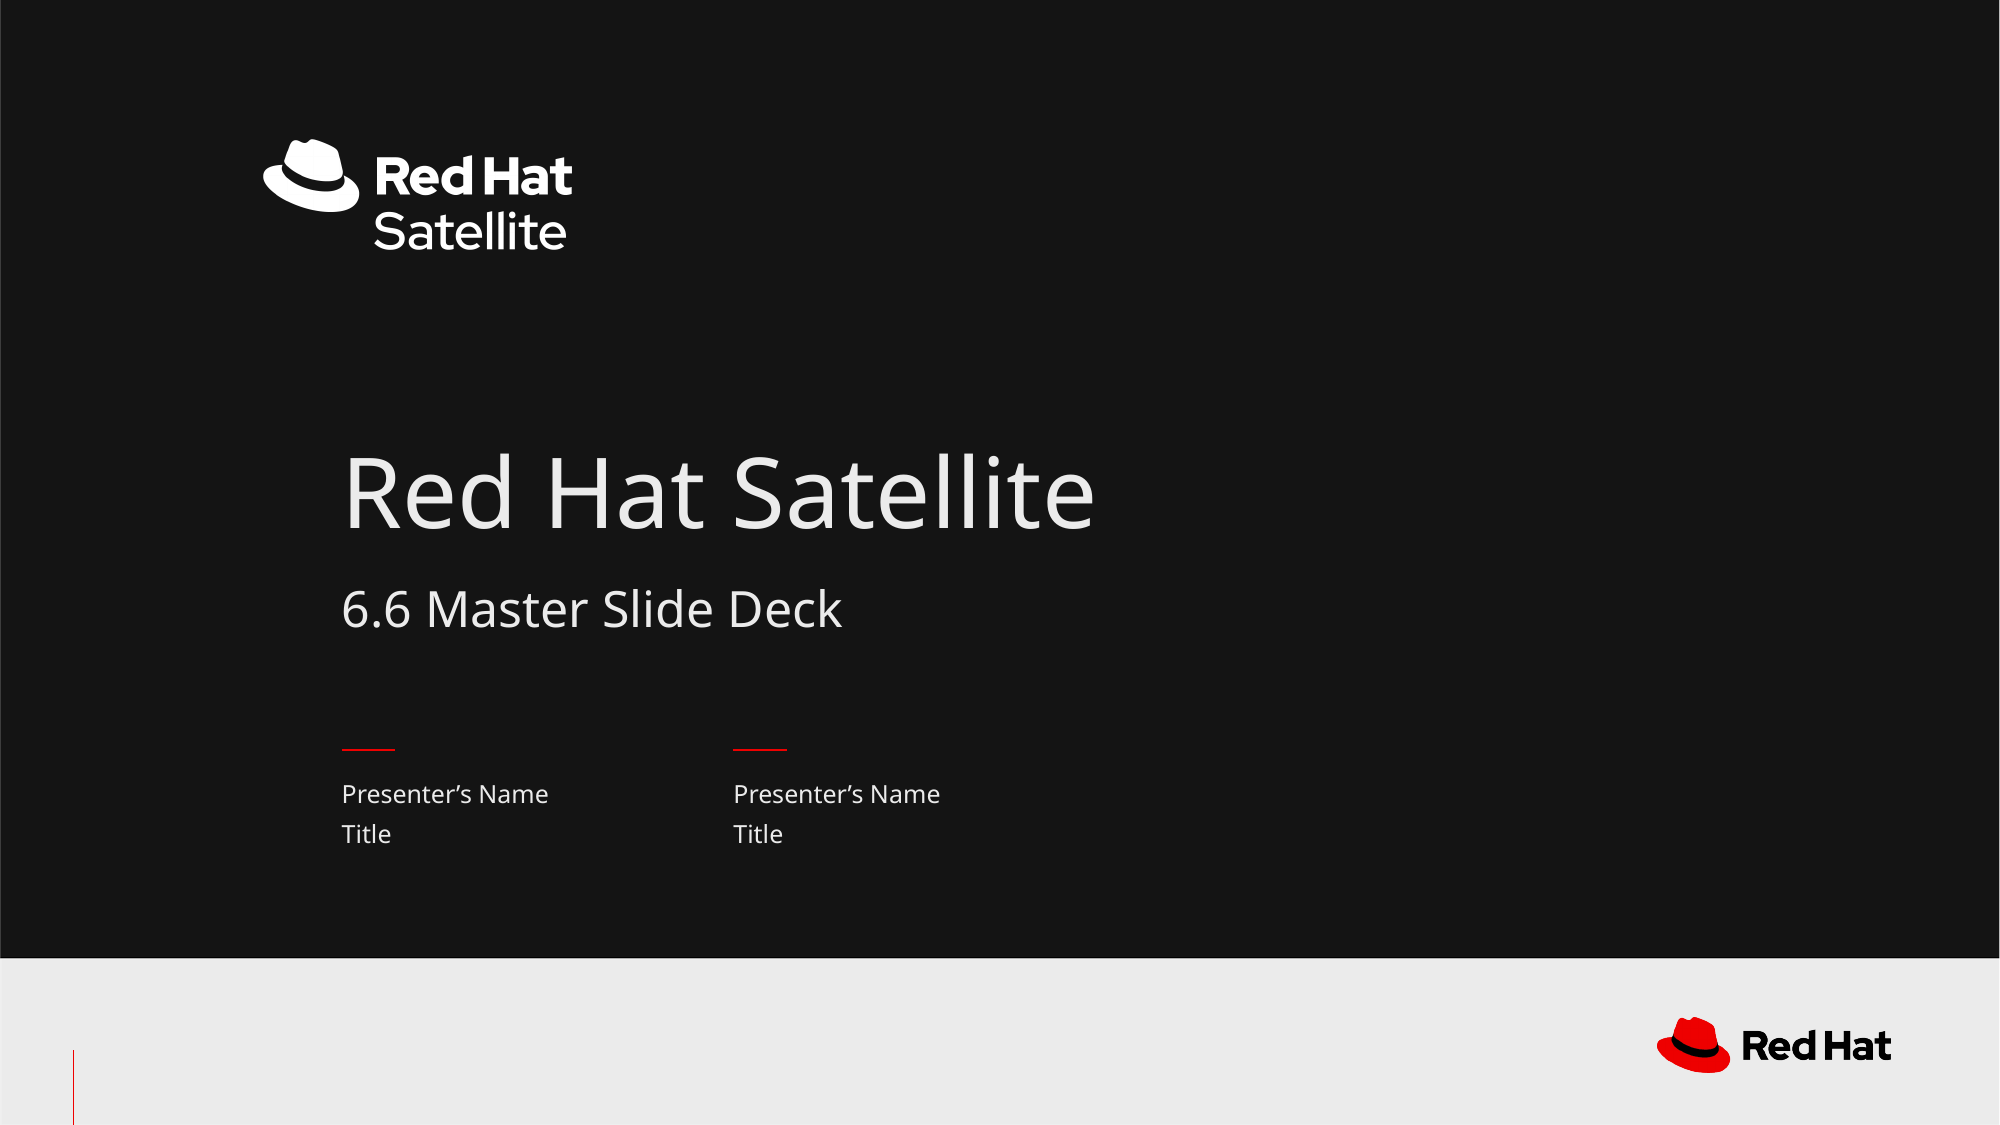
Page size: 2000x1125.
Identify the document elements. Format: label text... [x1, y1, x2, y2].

title Red Hat Satellite [341, 286, 1578, 549]
subtitle Presenter’s Name Title [733, 768, 1069, 868]
subtitle 6.6 Master Slide Deck [341, 577, 1578, 728]
subtitle Presenter’s Name Title [341, 768, 677, 868]
picture [0, 0, 2000, 1125]
